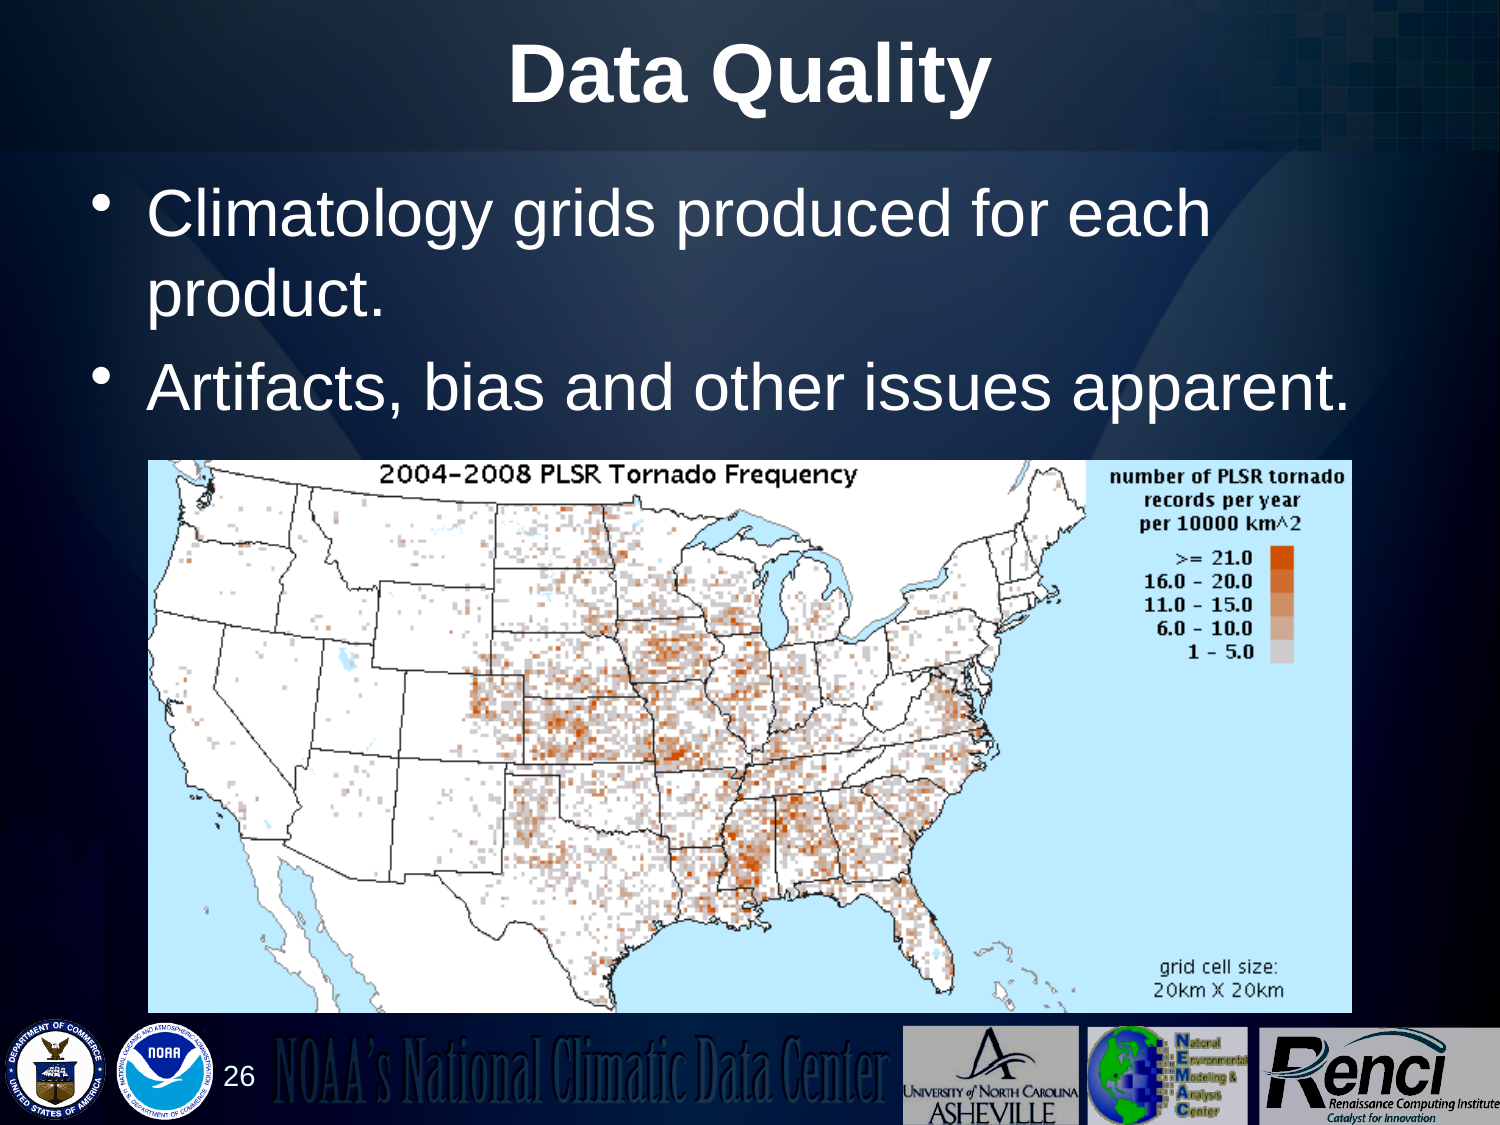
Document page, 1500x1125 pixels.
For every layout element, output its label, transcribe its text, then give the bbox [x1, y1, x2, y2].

picture [148, 460, 1352, 1013]
picture [112, 1018, 217, 1123]
list Climatology grids produced for each product. Artifacts, bias and other issues apparent. [74, 162, 1426, 1006]
picture [0, 1015, 110, 1125]
title Data Quality [74, 12, 1426, 126]
